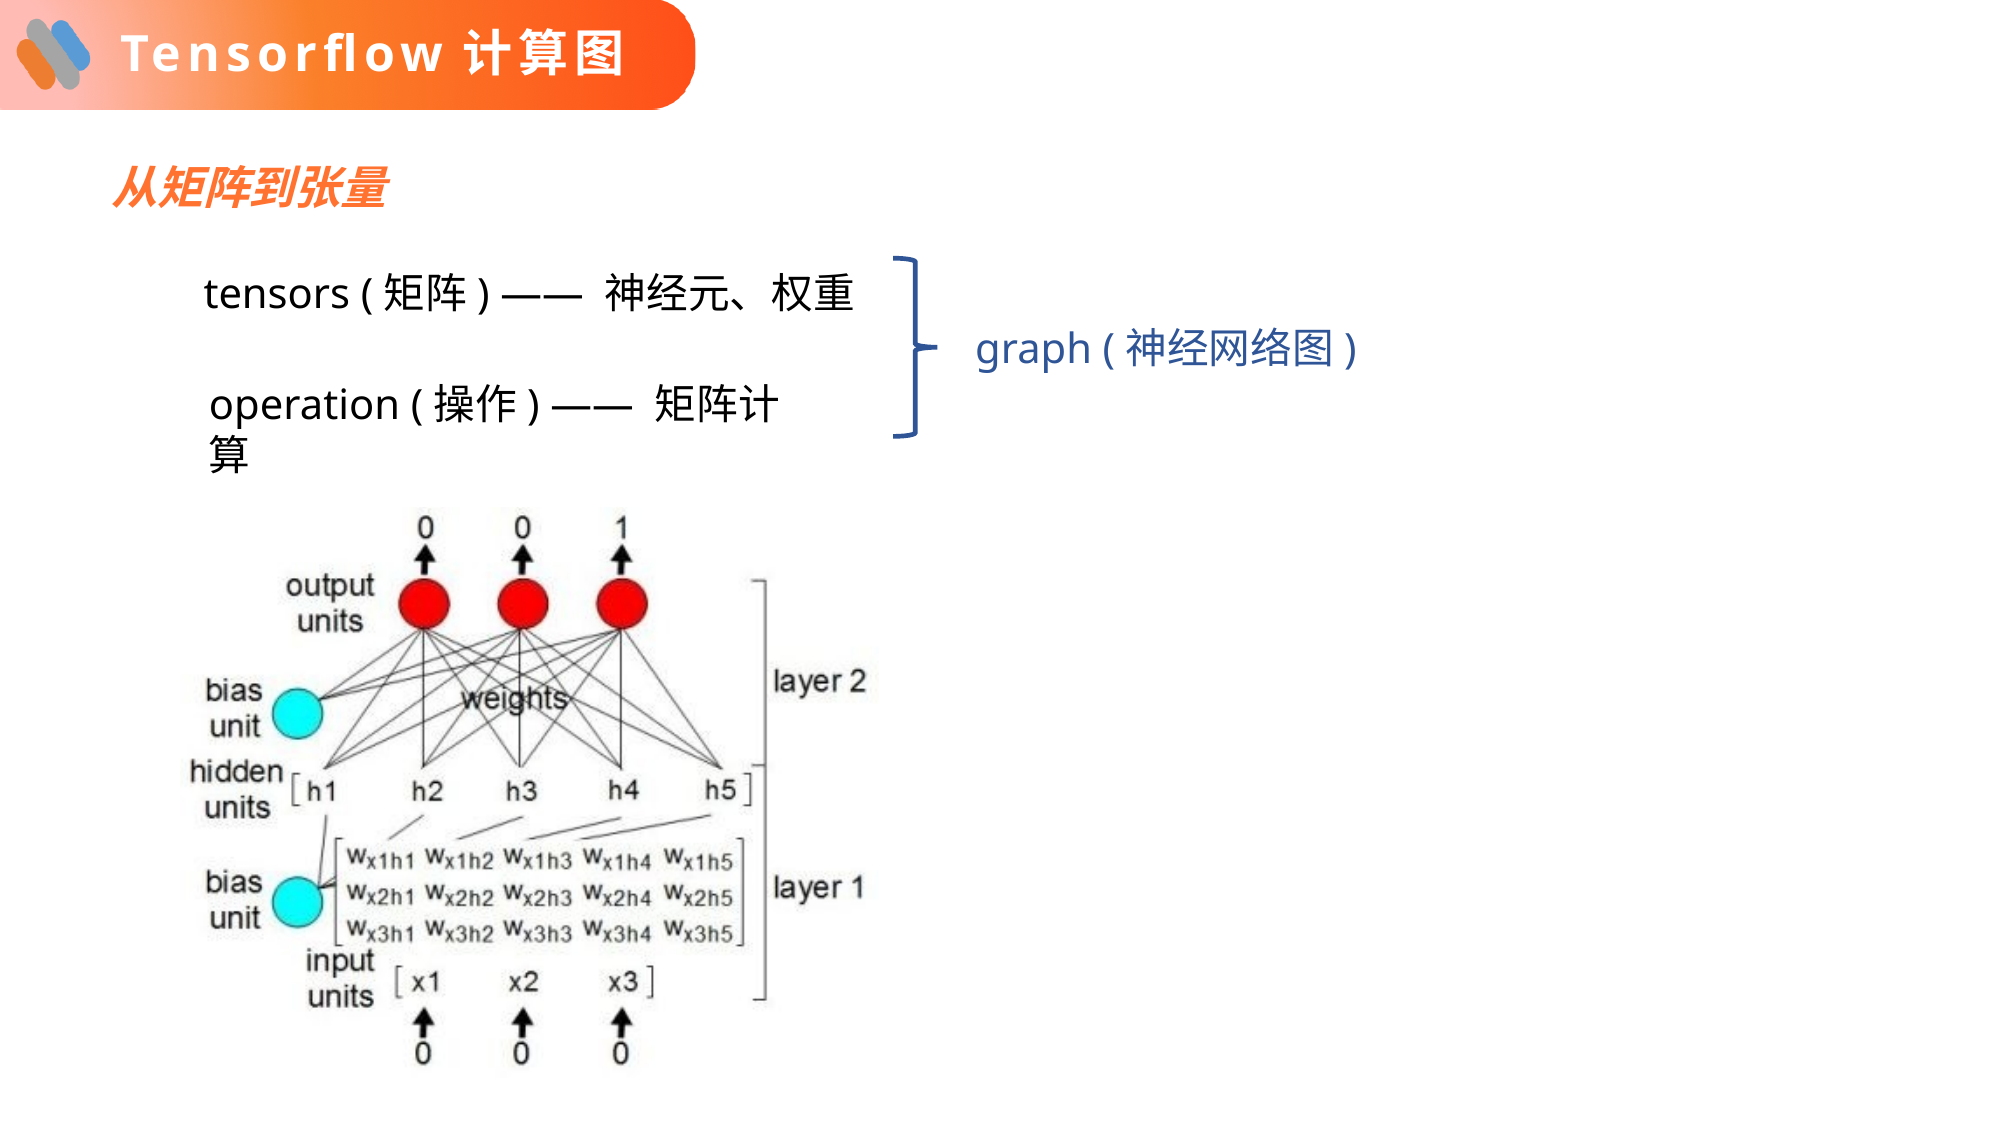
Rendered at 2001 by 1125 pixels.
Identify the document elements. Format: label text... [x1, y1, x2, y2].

text_box operation (操作) —— 矩阵计算 [194, 370, 830, 486]
text_box 从矩阵到张量 [97, 151, 402, 222]
title Tensorflow计算图 [0, 0, 696, 110]
text_box [893, 257, 938, 437]
picture [179, 507, 879, 1078]
text_box tensors (矩阵) —— 神经元、权重 [188, 259, 870, 324]
text_box graph (神经网络图) [960, 314, 1372, 380]
